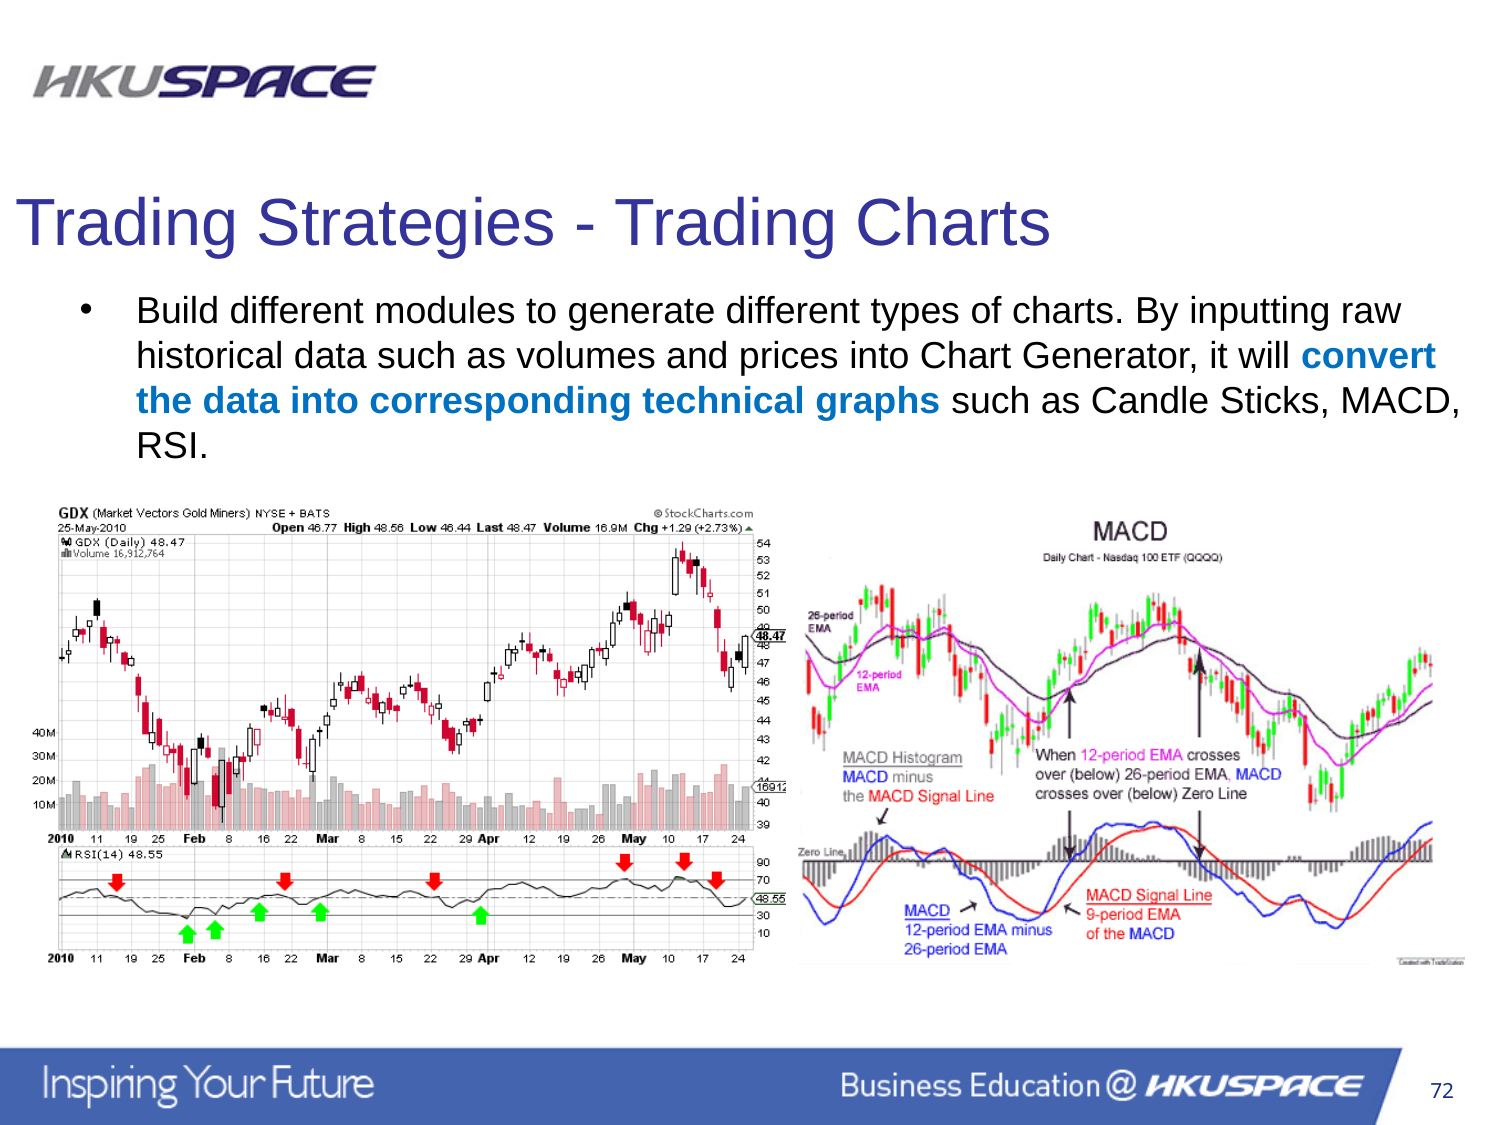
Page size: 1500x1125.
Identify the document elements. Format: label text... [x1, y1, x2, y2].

title Trading Strategies - Trading Charts [0, 101, 1325, 266]
slide_number 72 [1415, 1070, 1499, 1125]
text_box Build different modules to generate different types of charts. By inputting raw historical data such as volumes and prices into Chart Generator, it will convert the data into corresponding technical graphs such as Candle Sticks, MACD, RSI. [64, 278, 1483, 1047]
picture [0, 0, 1500, 1125]
